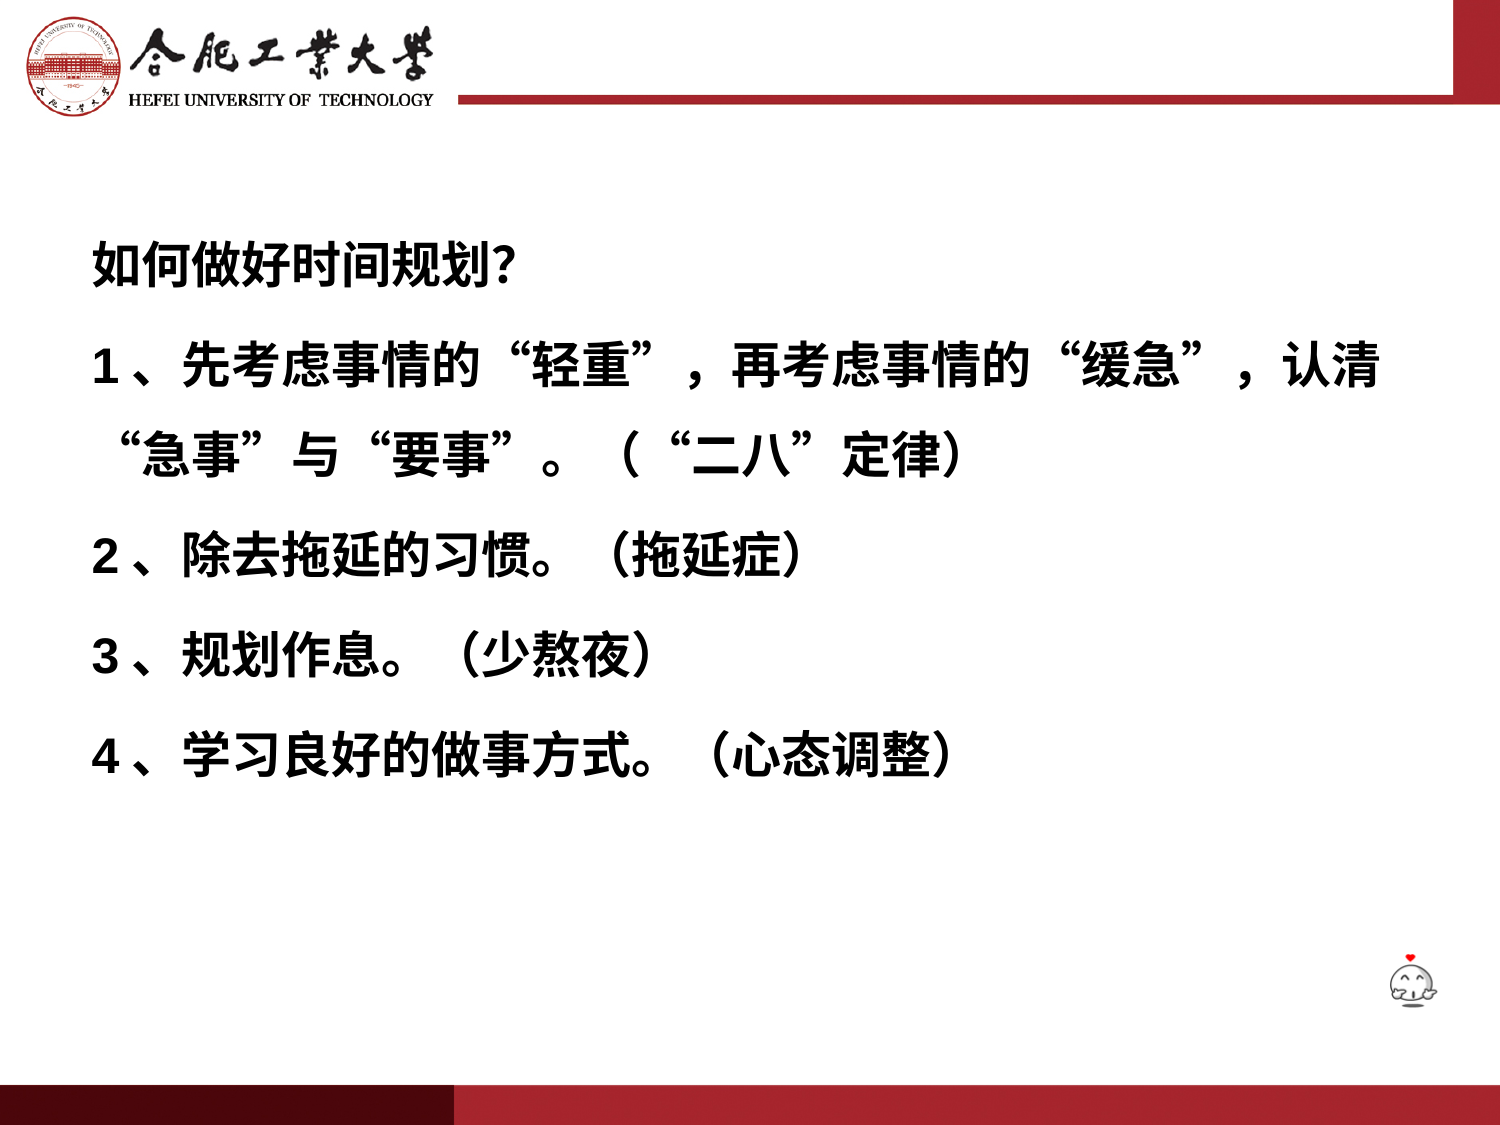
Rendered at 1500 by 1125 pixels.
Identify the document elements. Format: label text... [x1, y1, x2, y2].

picture [0, 0, 1500, 1125]
list 如何做好时间规划？ 1、先考虑事情的“轻重”，再考虑事情的“缓急”，认清“急事”与“要事”。（“二八”定律） 2、除去拖延的习惯。（拖延症） 3、规划作息。（少熬夜） 4、学习良好的做事方式。（心态调整） [76, 196, 1427, 939]
